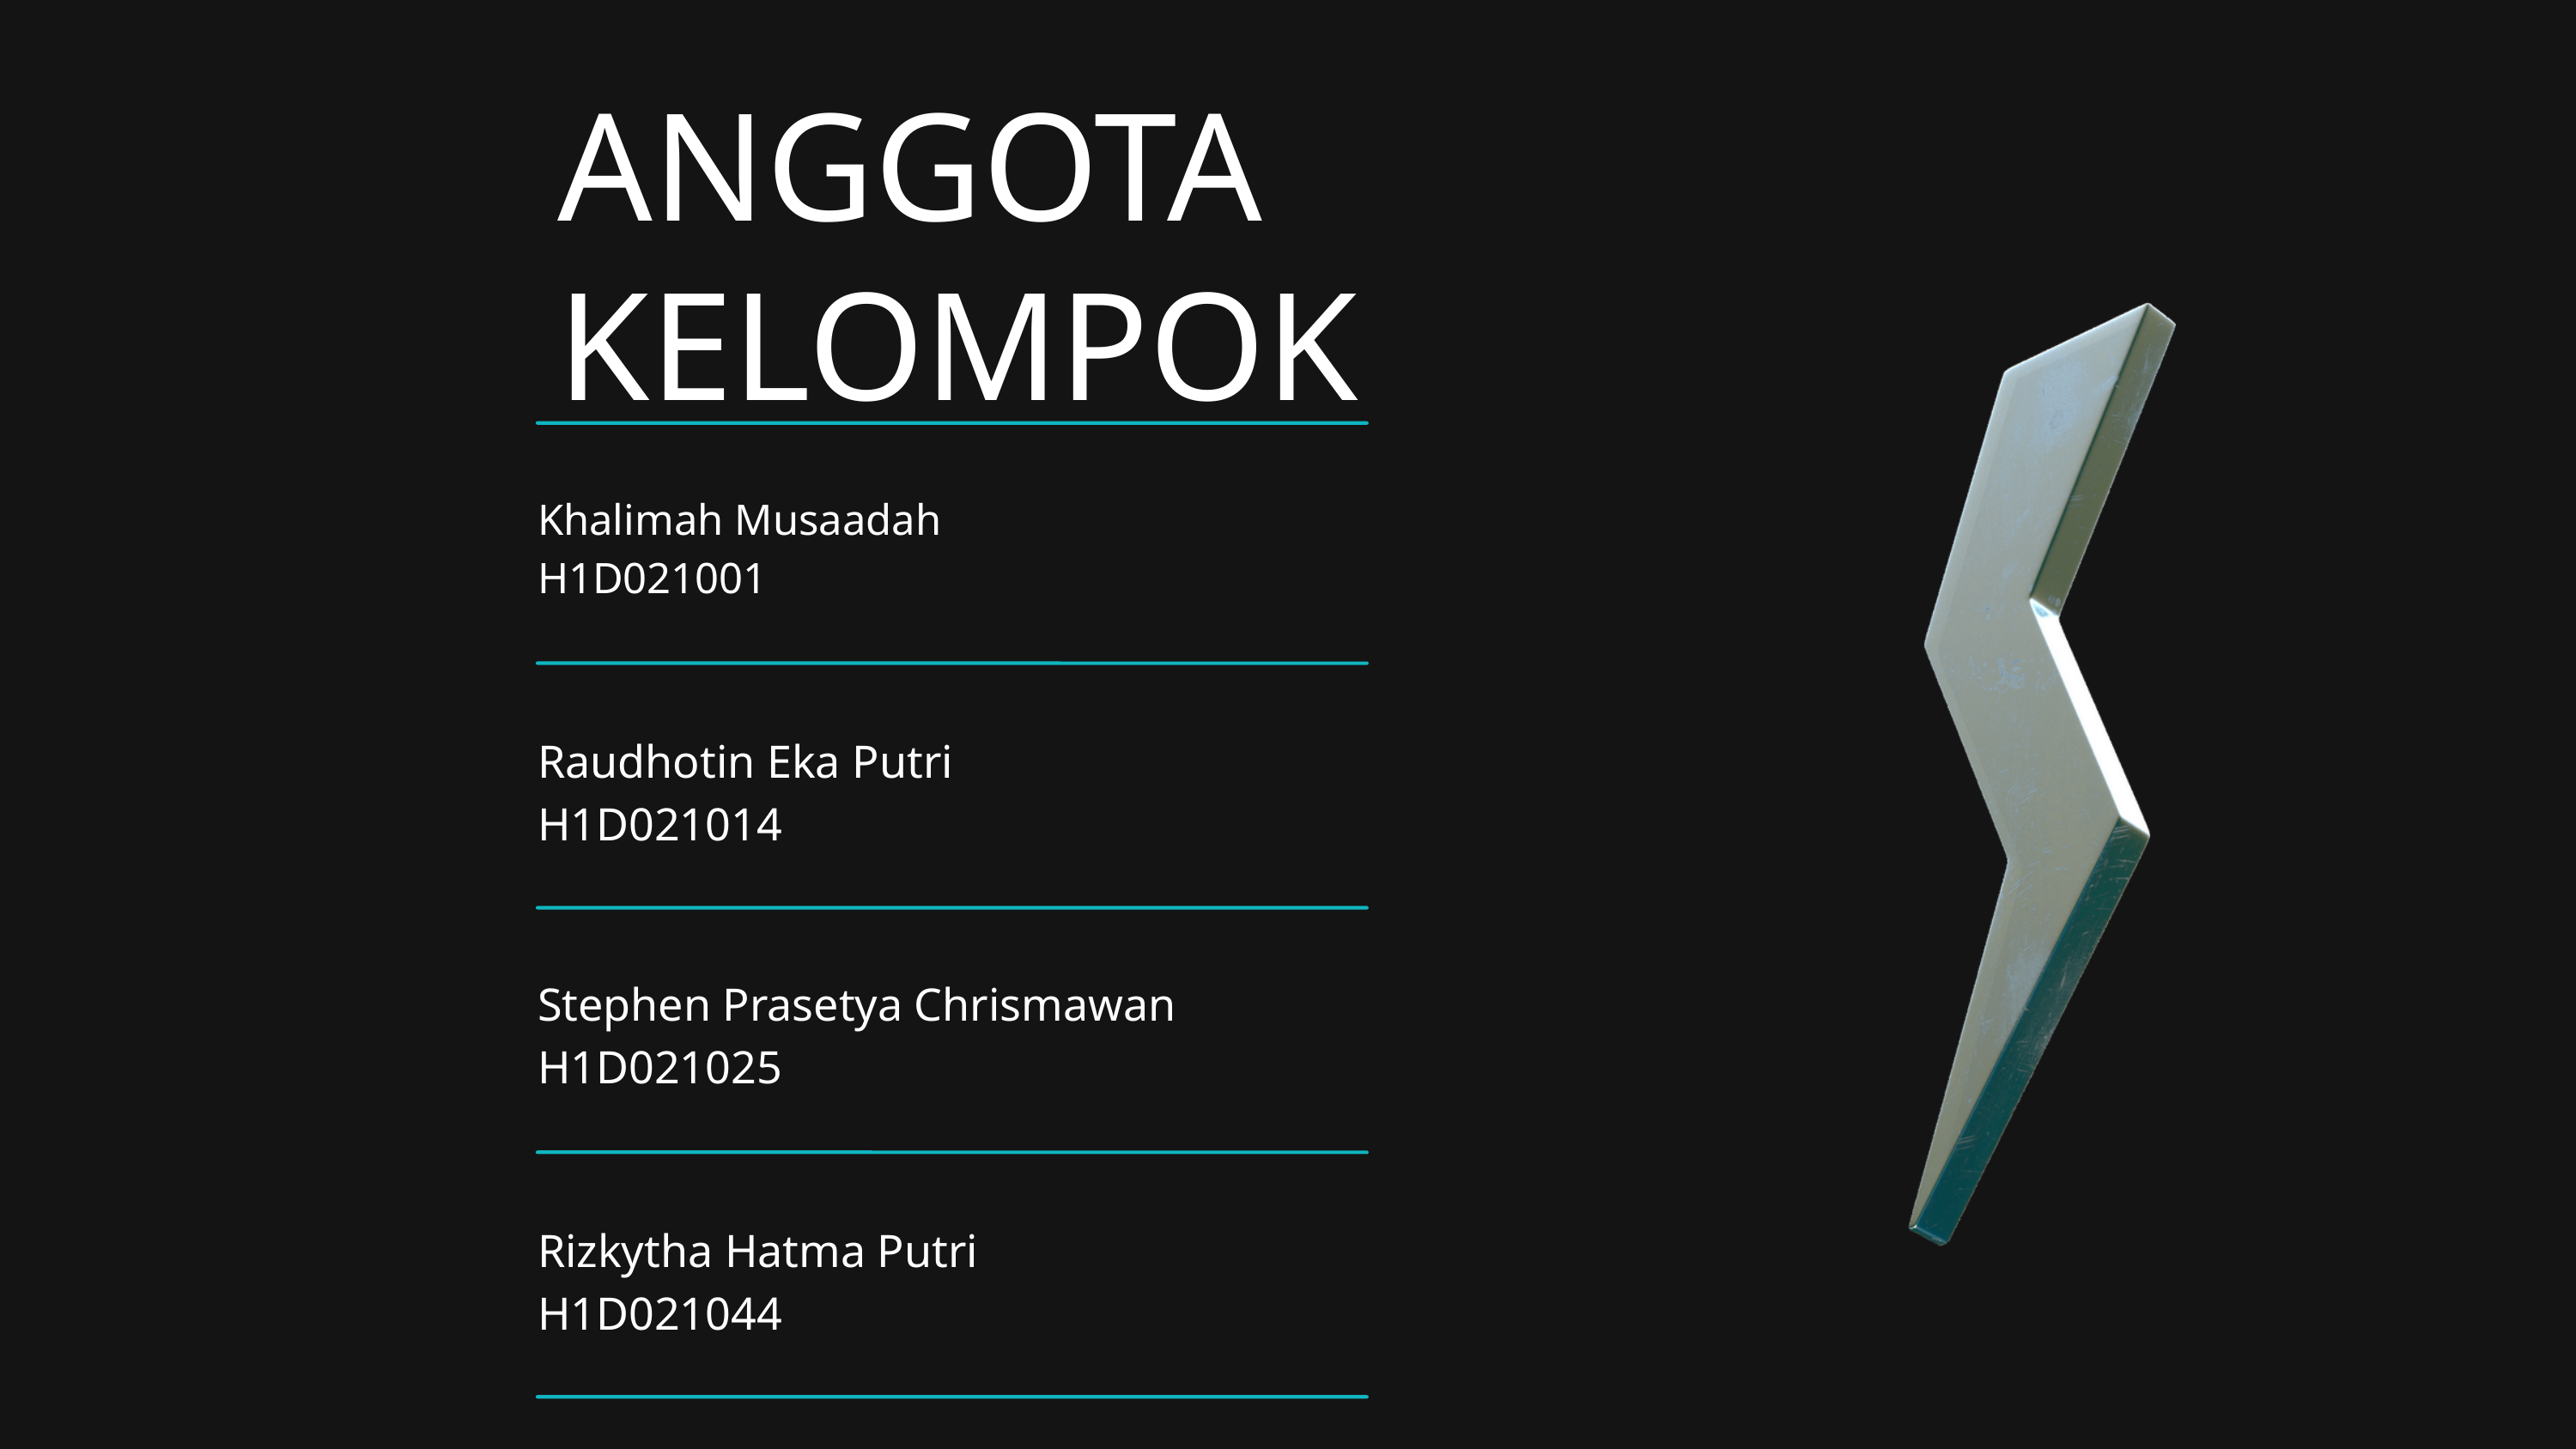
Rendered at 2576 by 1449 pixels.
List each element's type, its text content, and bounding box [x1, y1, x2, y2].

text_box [537, 305, 1367, 1449]
text_box [1907, 302, 2176, 1247]
text_box ANGGOTA KELOMPOK [557, 72, 1414, 430]
